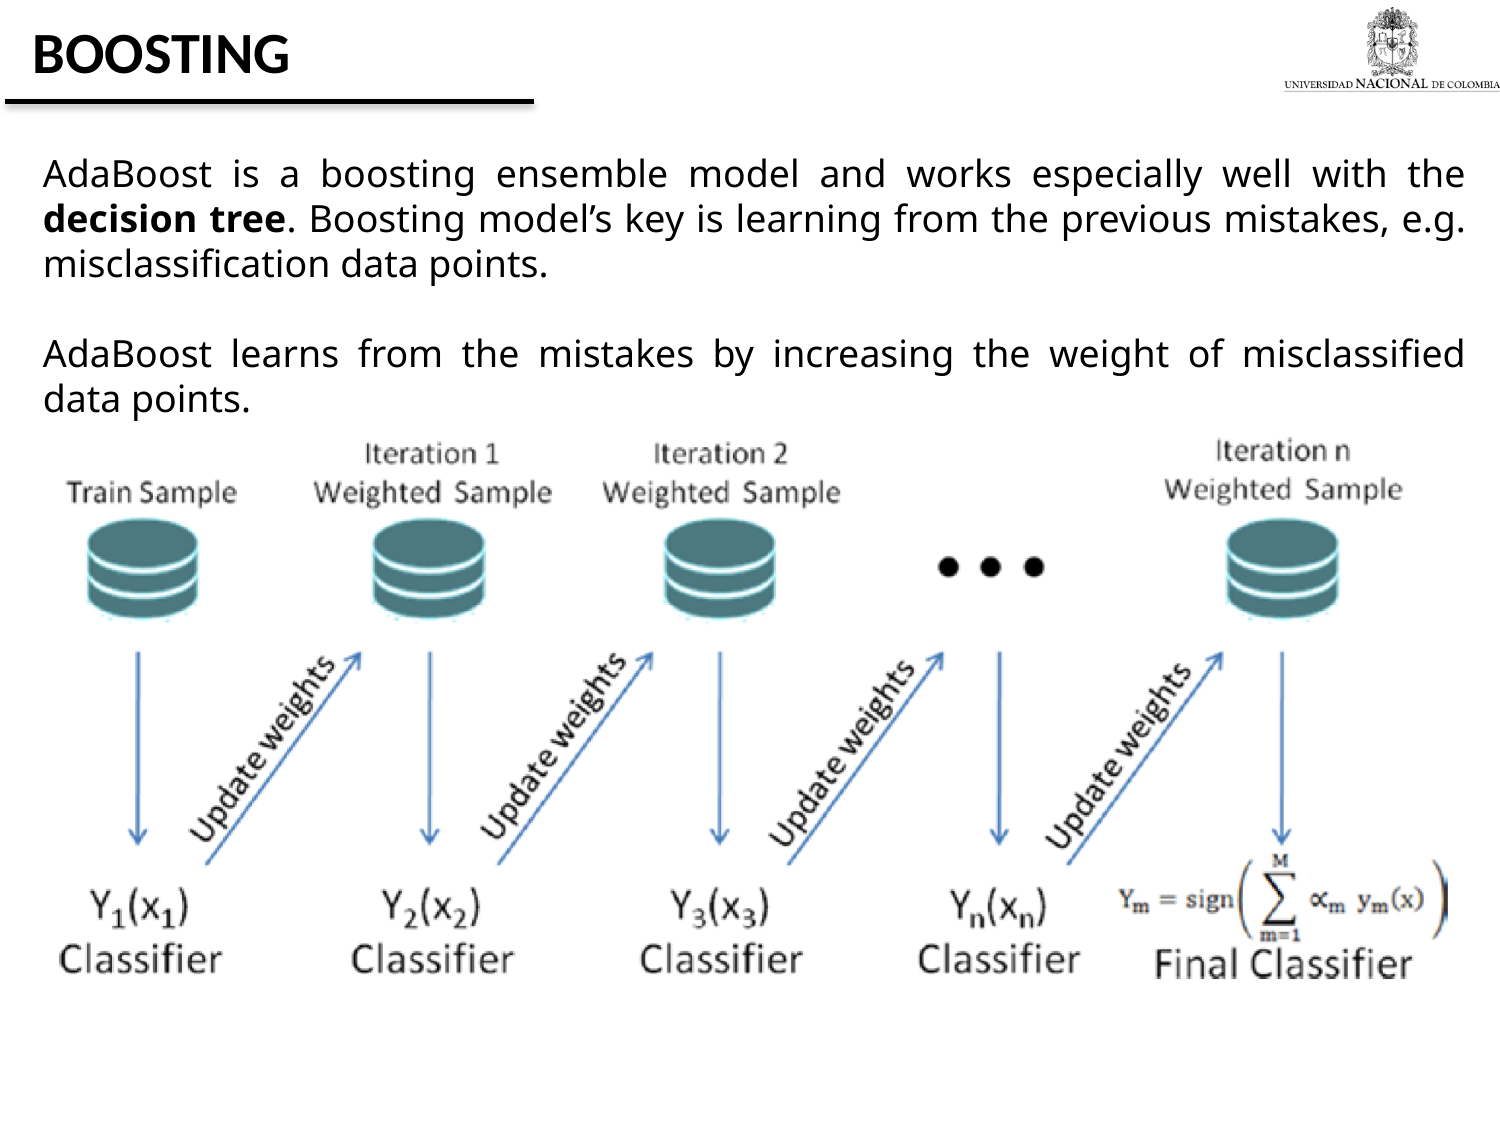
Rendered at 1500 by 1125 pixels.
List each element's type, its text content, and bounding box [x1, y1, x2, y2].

text_box AdaBoost is a boosting ensemble model and works especially well with the decision tree. Boosting model’s key is learning from the previous mistakes, e.g. misclassification data points. AdaBoost learns from the mistakes by increasing the weight of misclassified data points. [28, 142, 1482, 383]
text_box BOOSTING [18, 7, 306, 93]
picture [1283, 6, 1500, 94]
picture [0, 385, 1495, 1012]
